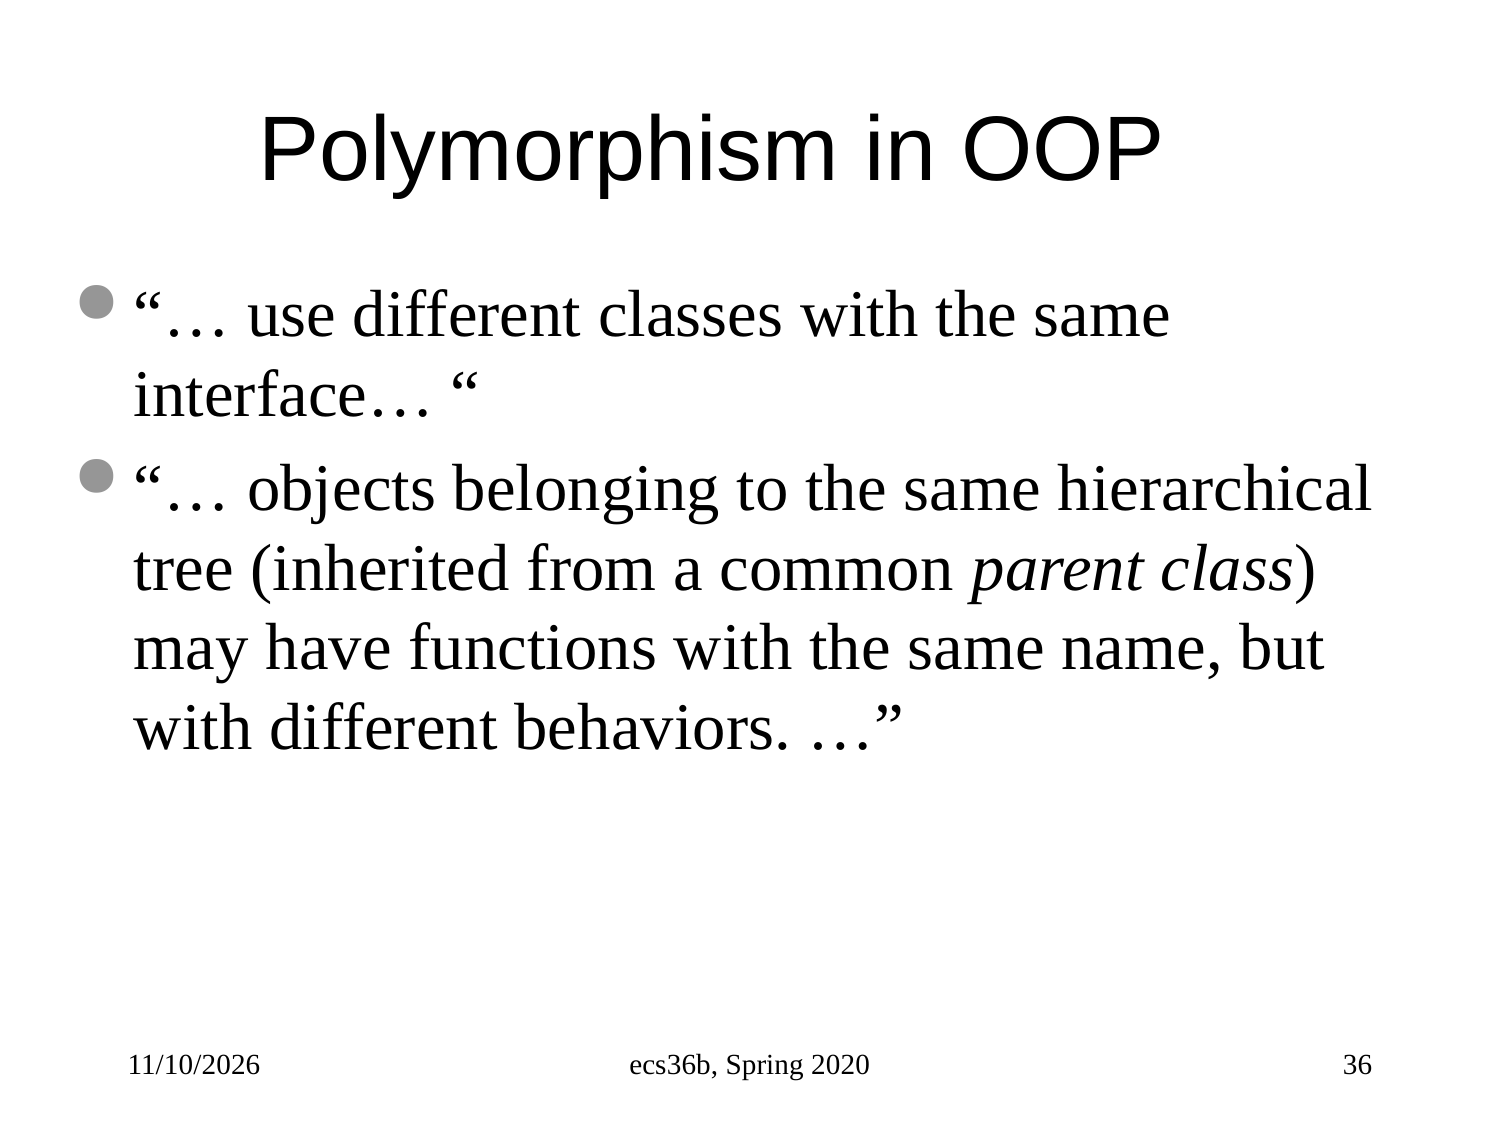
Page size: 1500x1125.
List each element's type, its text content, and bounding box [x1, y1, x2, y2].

title Polymorphism in OOP [193, 49, 1232, 238]
slide_number 36 [1074, 1024, 1388, 1101]
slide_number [112, 1024, 426, 1101]
list “… use different classes with the same interface… “ “… objects belonging to the same hierarchical tree (inherited from a common parent class) may have functions with the same name, but with different behaviors. …” [62, 262, 1438, 938]
footer ecs36b, Spring 2020 [512, 1024, 988, 1101]
